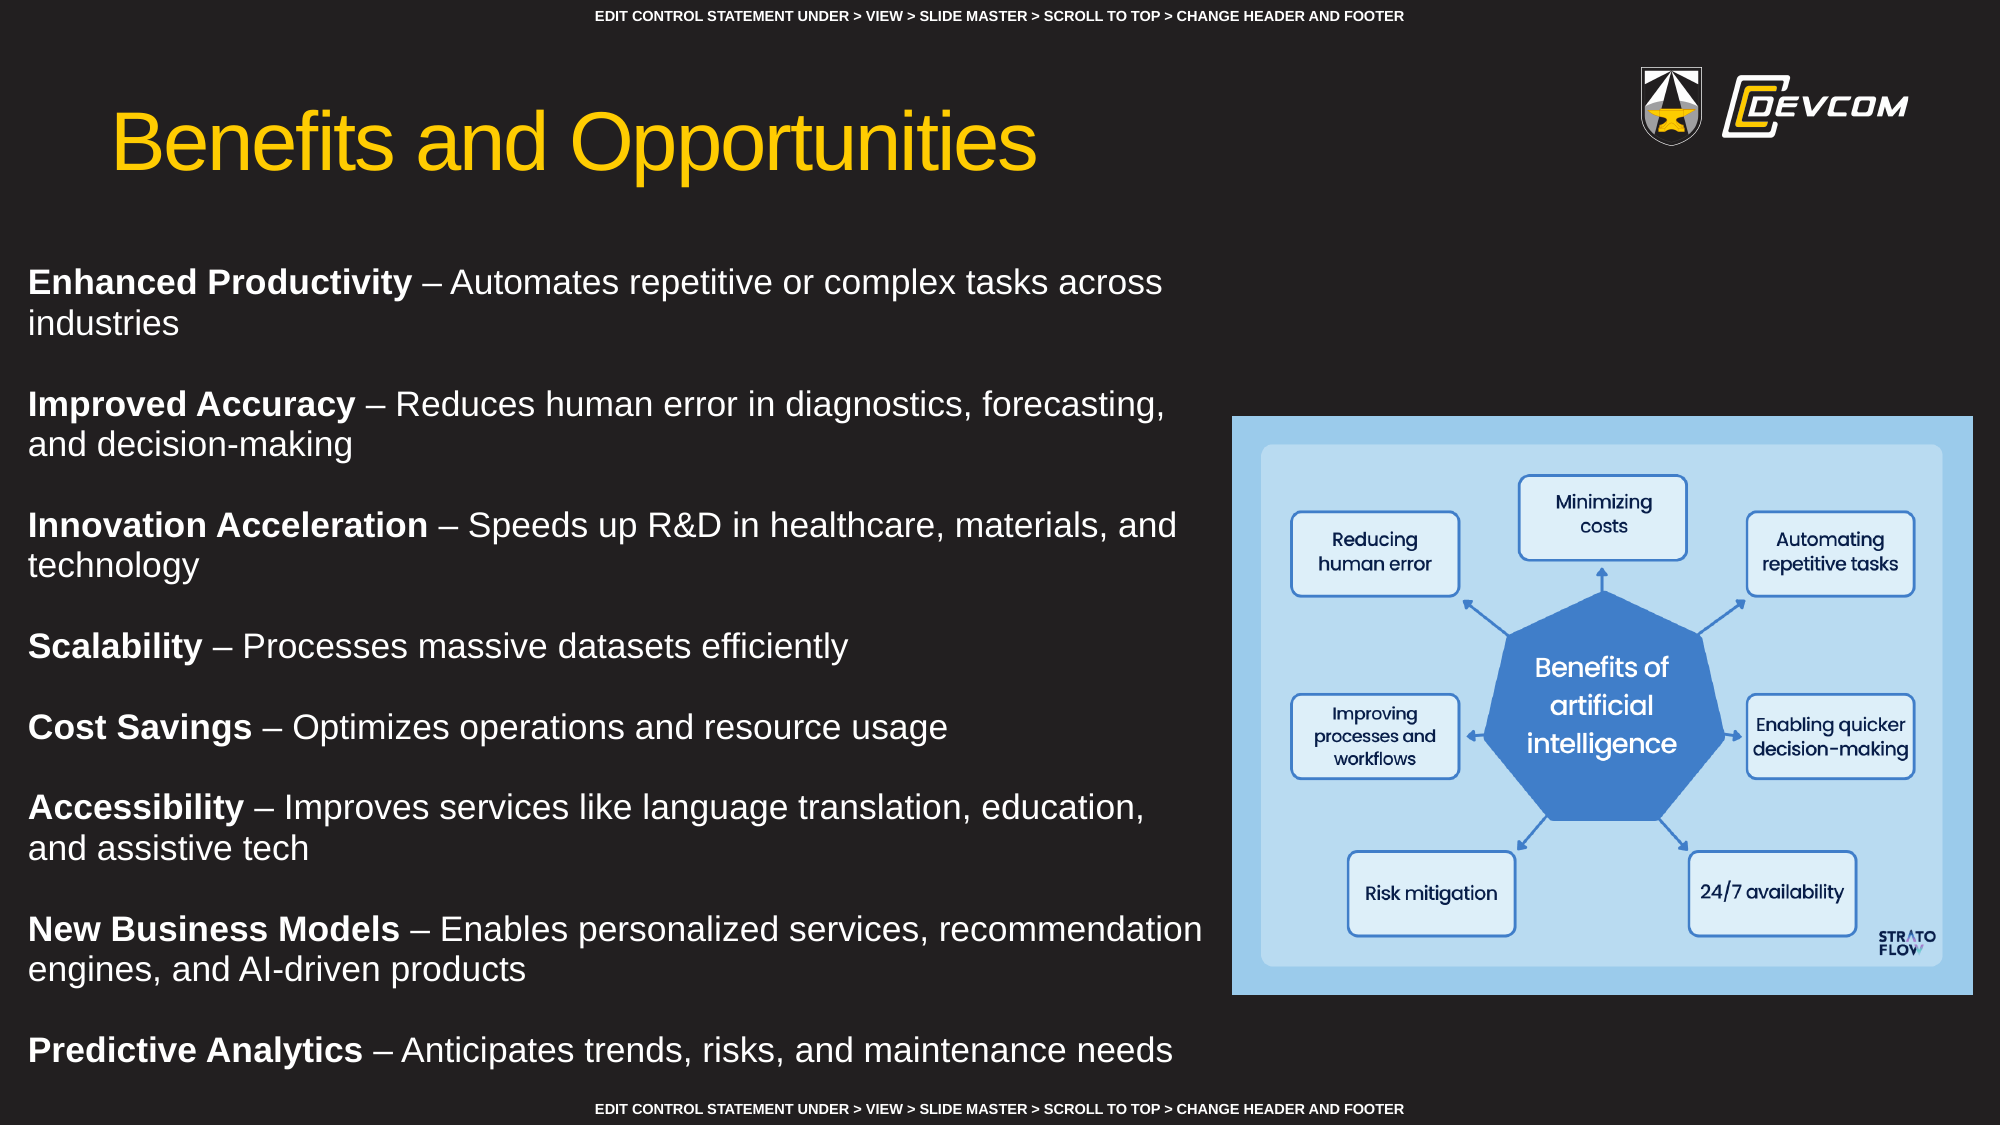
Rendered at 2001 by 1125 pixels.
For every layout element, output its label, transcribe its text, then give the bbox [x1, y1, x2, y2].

list Enhanced Productivity – Automates repetitive or complex tasks across industries Improved Accuracy – Reduces human error in diagnostics, forecasting, and decision-making Innovation Acceleration – Speeds up R&D in healthcare, materials, and technology Scalability – Processes massive datasets efficiently Cost Savings – Optimizes operations and resource usage Accessibility – Improves services like language translation, education, and assistive tech New Business Models – Enables personalized services, recommendation engines, and AI-driven products Predictive Analytics – Anticipates trends, risks, and maintenance needs [27, 262, 1205, 1013]
picture [1231, 415, 1973, 995]
title Benefits and Opportunities [90, 67, 1441, 263]
picture [1641, 67, 1909, 146]
